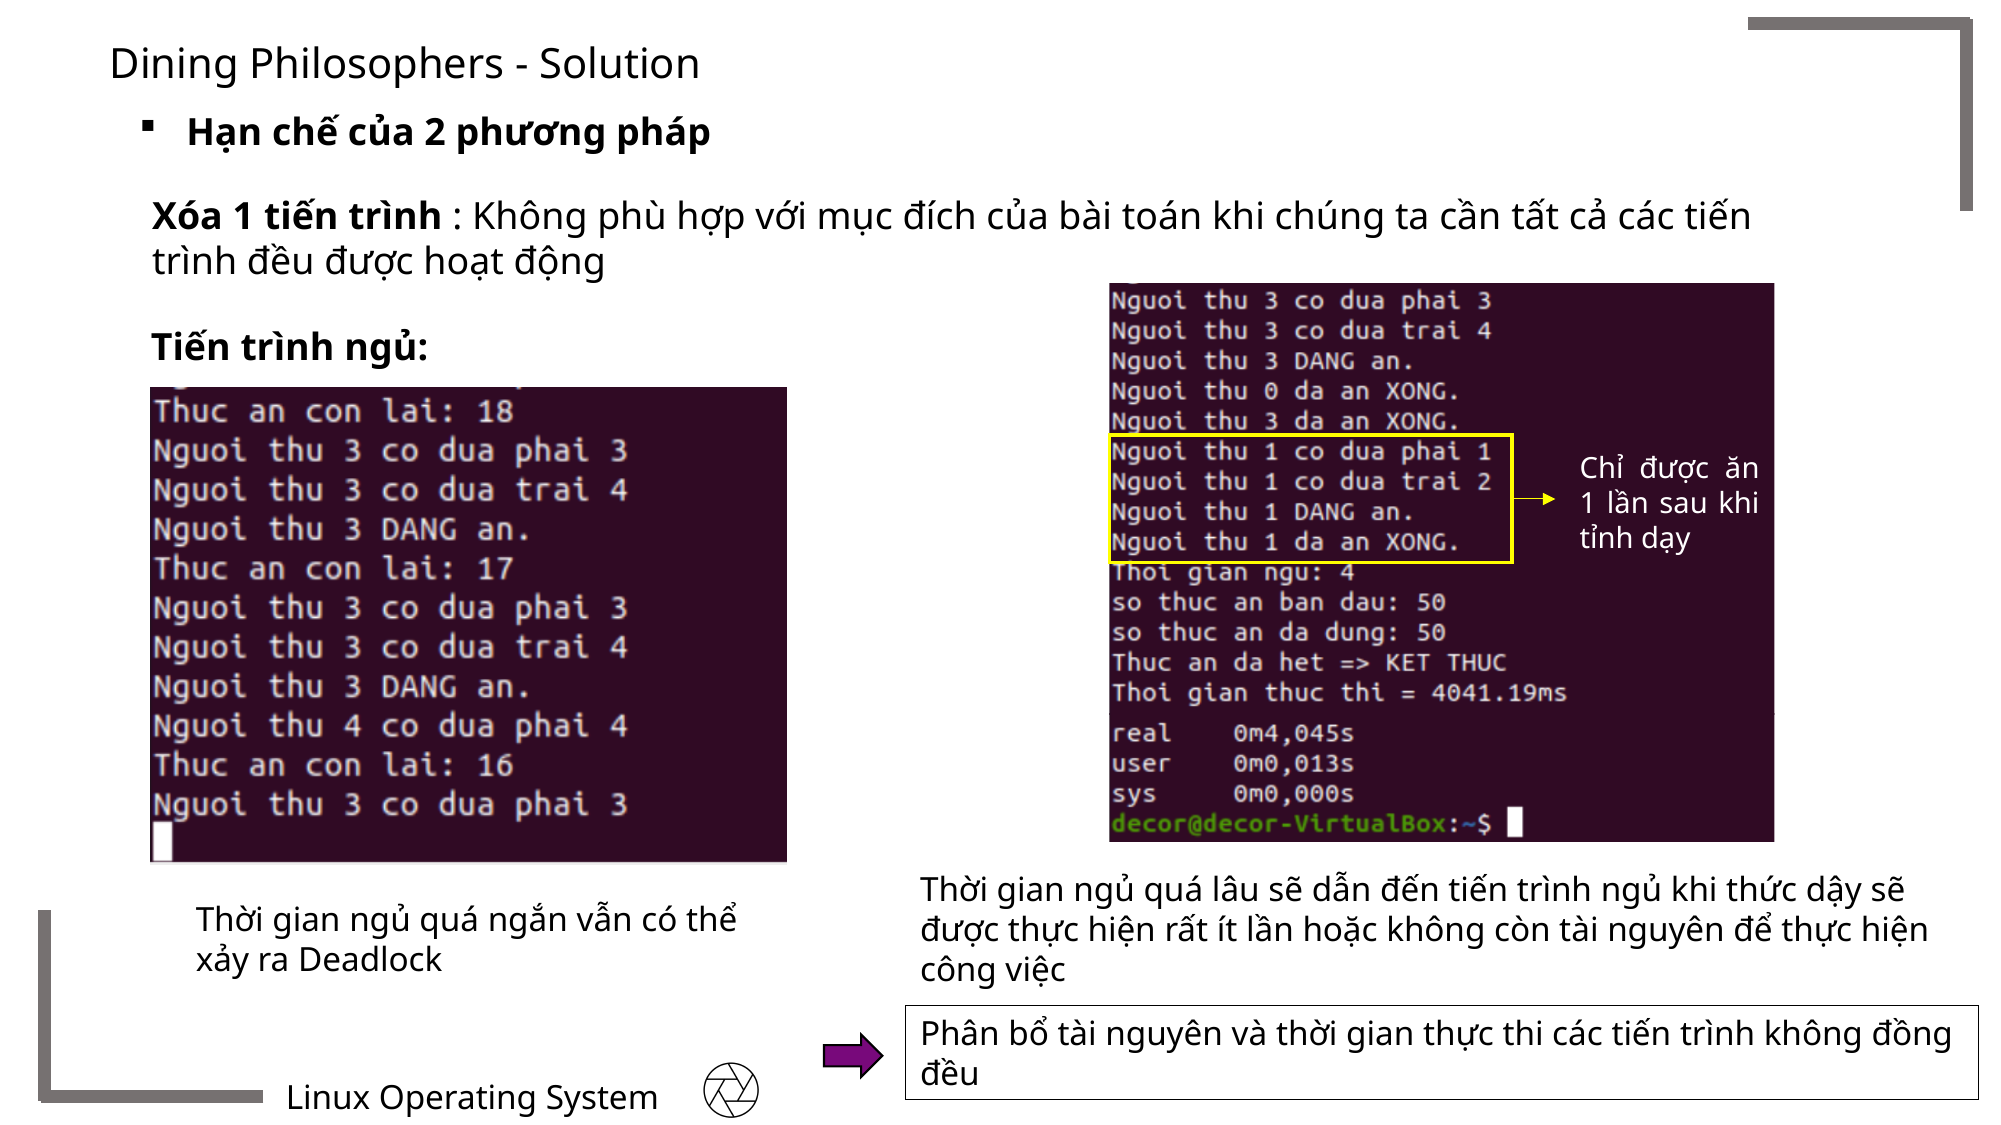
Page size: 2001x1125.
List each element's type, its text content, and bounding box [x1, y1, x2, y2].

text_box Linux Operating System [271, 1068, 696, 1124]
text_box Thời gian ngủ quá lâu sẽ dẫn đến tiến trình ngủ khi thức dậy sẽ được thực hiện rất ít lần hoặc không còn tài nguyên để thực hiện công việc [905, 860, 1956, 996]
picture [150, 387, 787, 865]
picture [696, 1055, 766, 1125]
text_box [1747, 19, 1970, 211]
text_box [822, 1032, 884, 1080]
text_box Phân bổ tài nguyên và thời gian thực thi các tiến trình không đồng đều [905, 1005, 1979, 1100]
text_box Hạn chế của 2 phương pháp [124, 100, 1000, 161]
text_box Xóa 1 tiến trình : Không phù hợp với mục đích của bài toán khi chúng ta cần tất cả các tiến trình đều được hoạt động [137, 184, 1863, 290]
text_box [41, 909, 264, 1101]
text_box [1109, 283, 1775, 842]
text_box Tiến trình ngủ: [136, 315, 802, 376]
text_box Thời gian ngủ quá ngắn vẫn có thể xảy ra Deadlock [181, 890, 757, 986]
text_box Dining Philosophers - Solution [94, 29, 852, 95]
